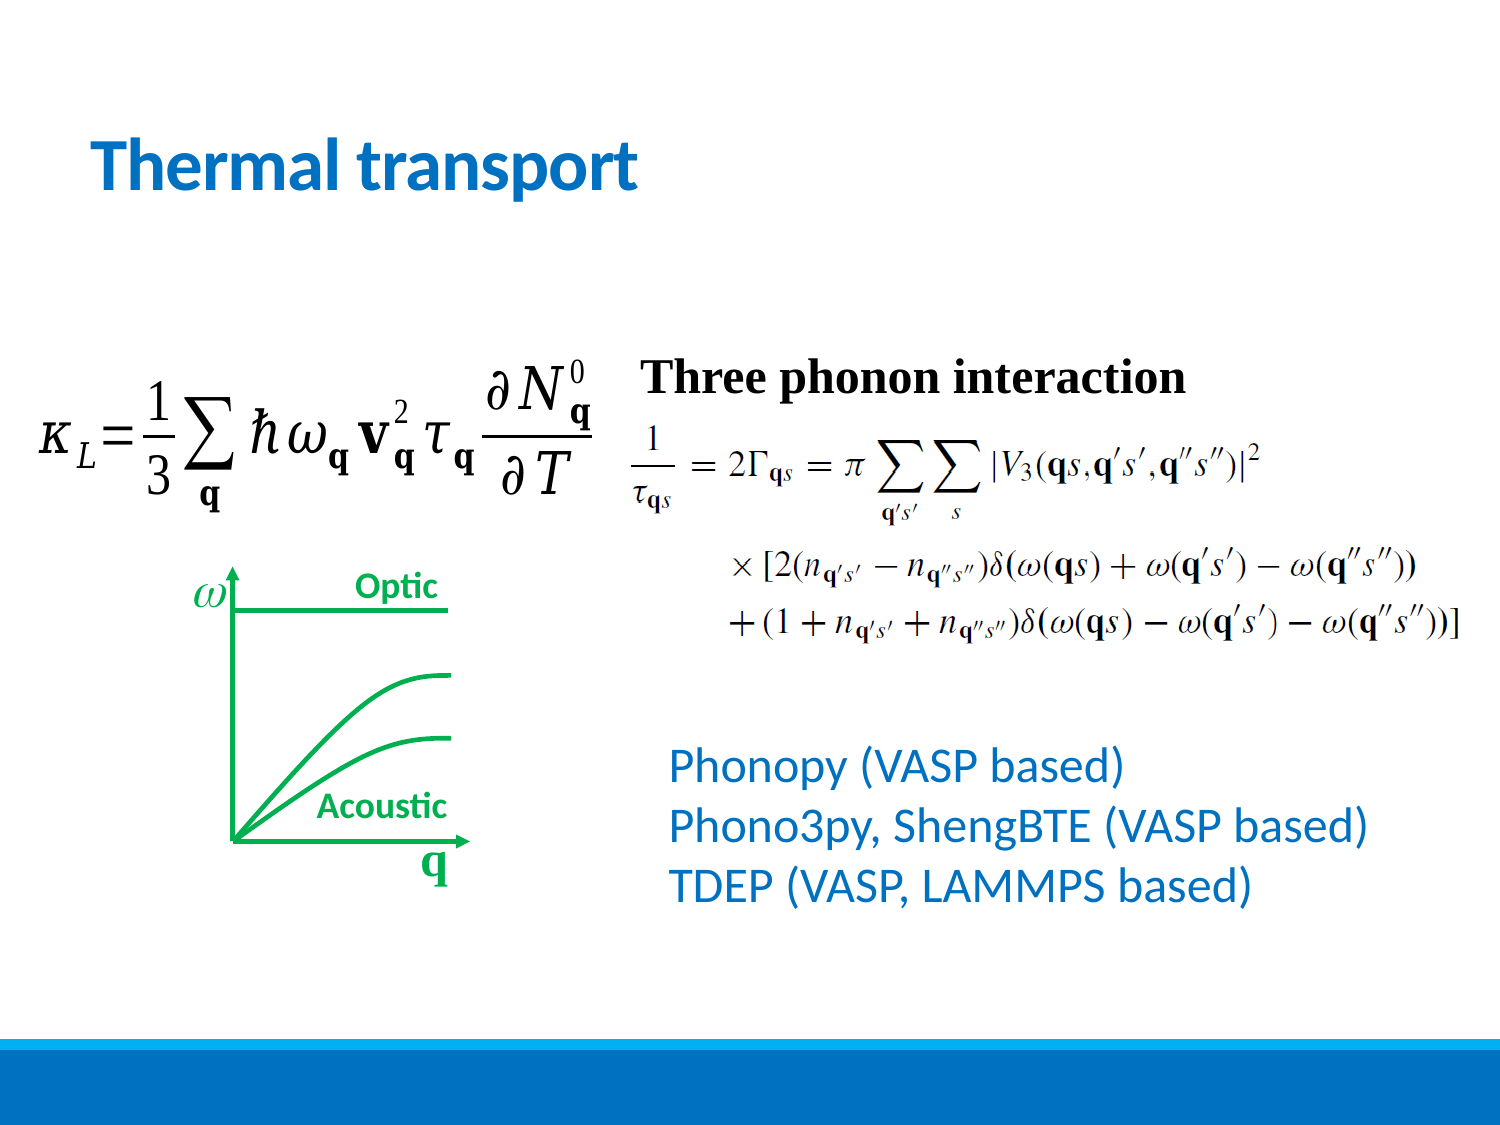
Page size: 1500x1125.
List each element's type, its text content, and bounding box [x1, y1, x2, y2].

text_box Phonopy (VASP based) Phono3py, ShengBTE (VASP based) TDEP (VASP, LAMMPS based) [653, 724, 1385, 920]
text_box Three phonon interaction [625, 335, 1202, 409]
picture [620, 411, 1463, 655]
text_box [174, 549, 471, 895]
text_box Thermal transport [75, 87, 1313, 213]
